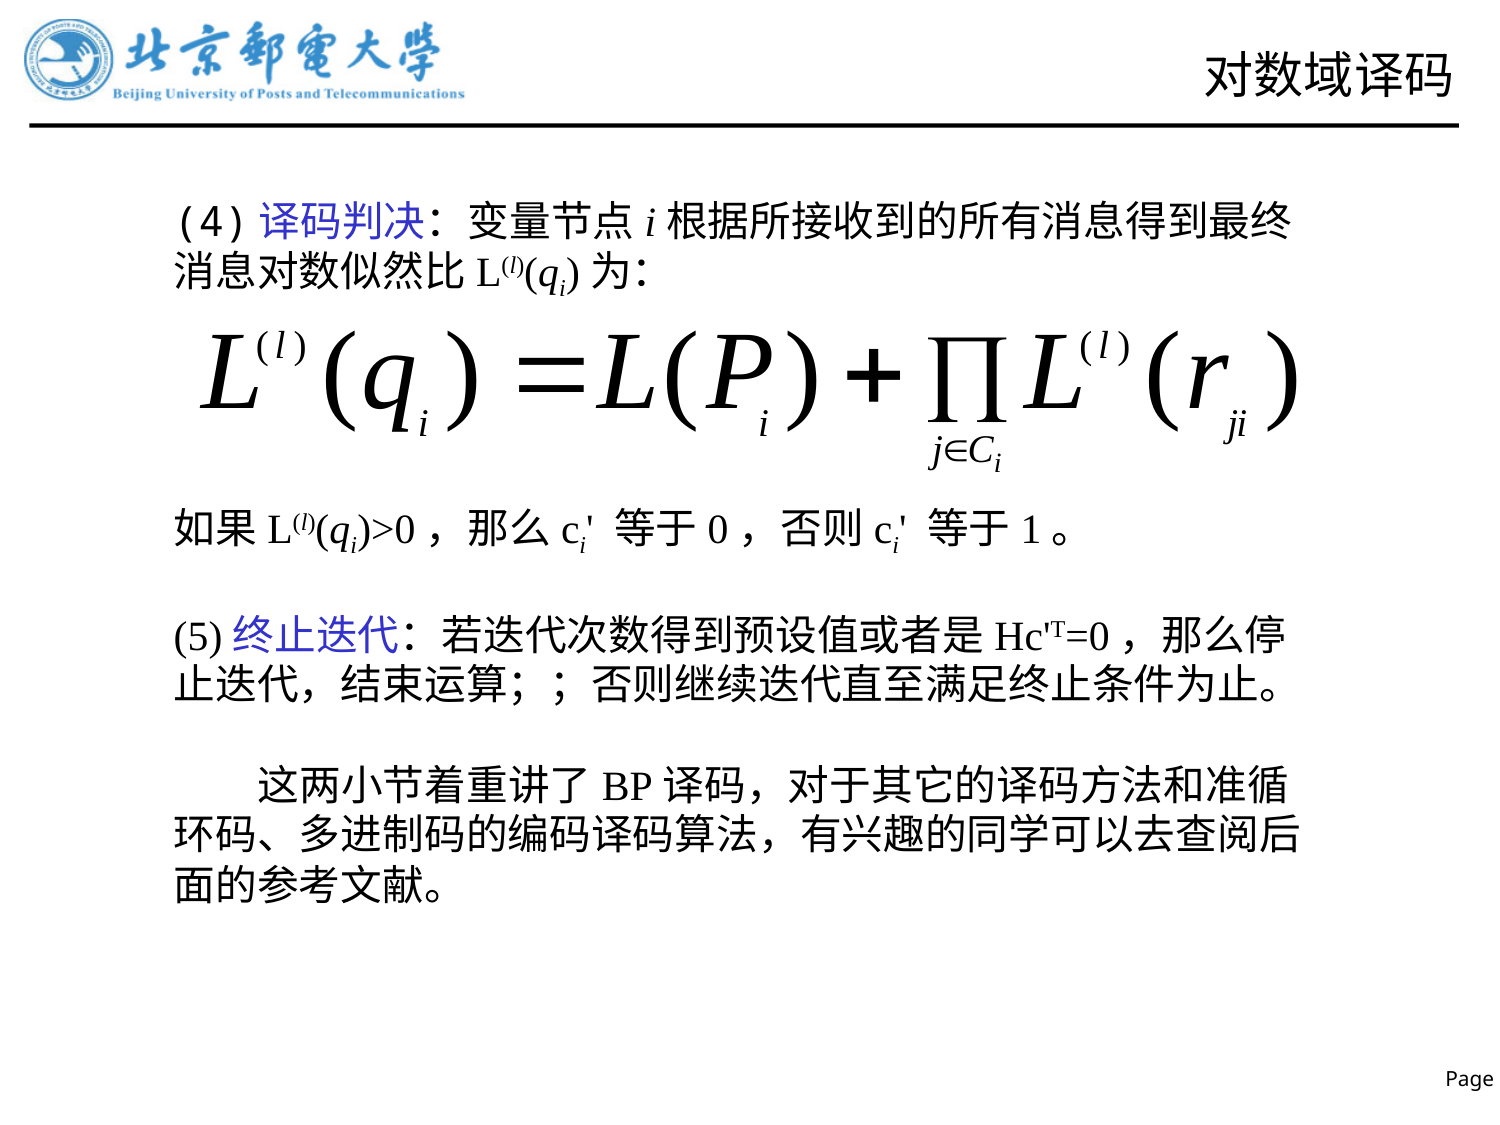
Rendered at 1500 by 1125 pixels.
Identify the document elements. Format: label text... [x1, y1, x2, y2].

picture [23, 19, 467, 102]
text_box (4)译码判决：变量节点i根据所接收到的所有消息得到最终消息对数似然比L(l)(qi)为： 如果L(l)(qi)>0，那么ci' 等于0，否则ci' 等于1。 (5)终止迭代：若迭代次数得到预设值或者是Hc'T=0，那么停止迭代，结束运算；；否则继续迭代直至满足终止条件为止。 这两小节着重讲了BP译码，对于其它的译码方法和准循环码、多进制码的编码译码算法，有兴趣的同学可以去查阅后面的参考文献。 [159, 187, 1341, 916]
title 对数域译码 [768, 16, 1469, 130]
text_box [188, 308, 1312, 487]
